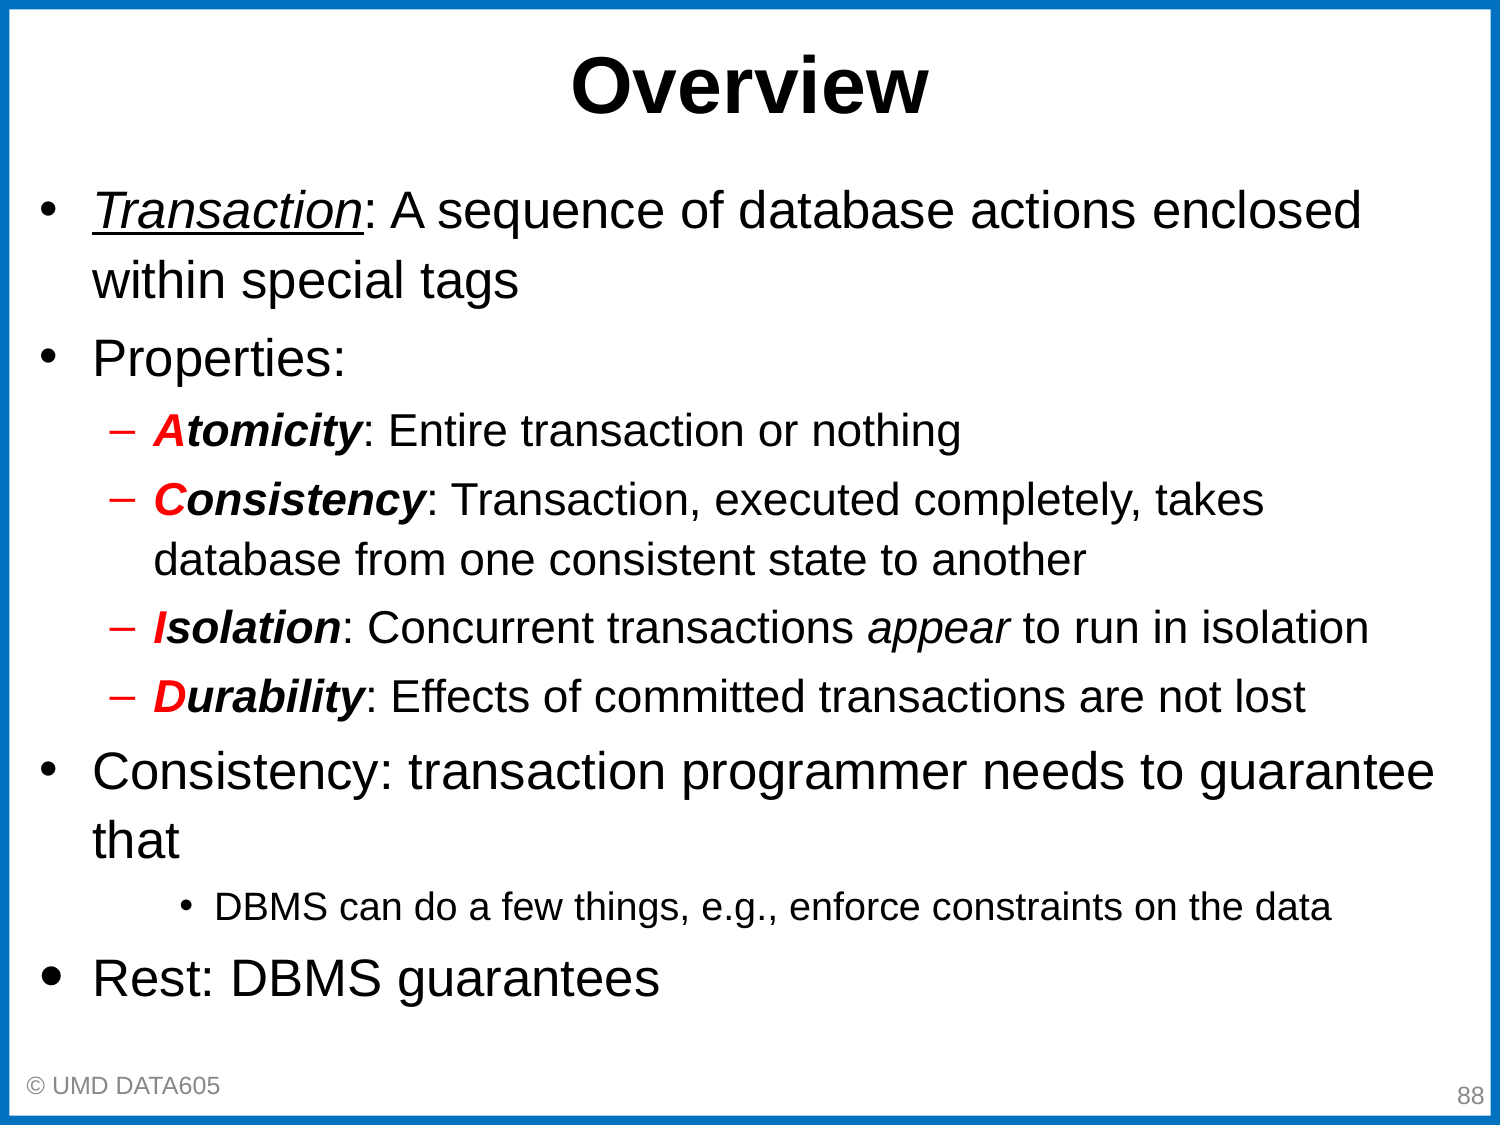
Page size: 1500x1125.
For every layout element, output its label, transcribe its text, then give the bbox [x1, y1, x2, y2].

slide_number ‹#› [1149, 1065, 1500, 1125]
title Overview [24, 24, 1475, 138]
list Transaction: A sequence of database actions enclosed within special tags Properties: Atomicity: Entire transaction or nothing Consistency: Transaction, executed completely, takes database from one consistent state to another Isolation: Concurrent transactions appear to run in isolation Durability: Effects of committed transactions are not lost Consistency: transaction programmer needs to guarantee that DBMS can do a few things, e.g., enforce constraints on the data Rest: DBMS guarantees [24, 162, 1475, 1025]
